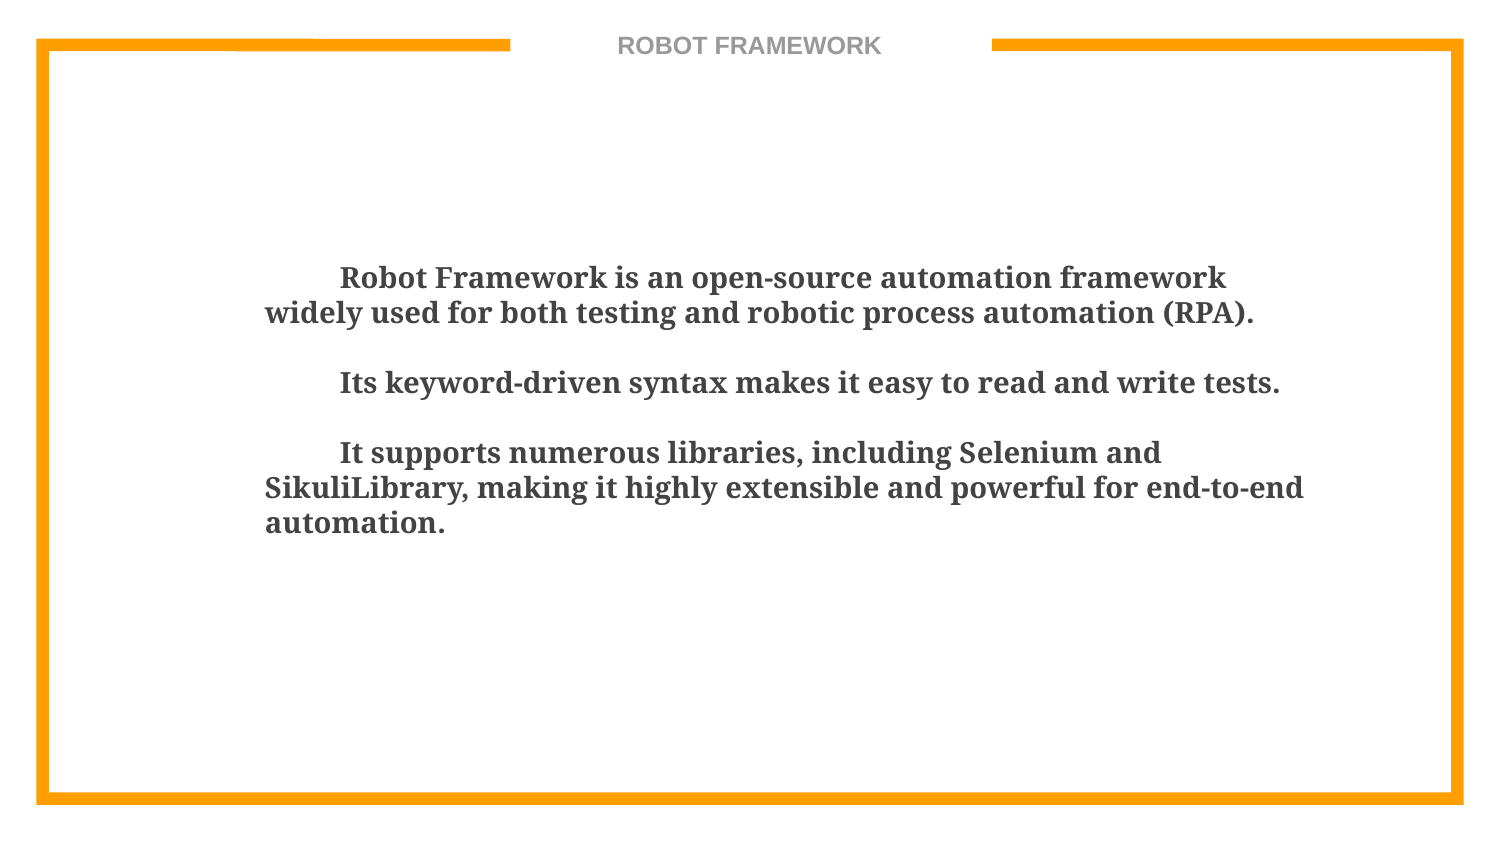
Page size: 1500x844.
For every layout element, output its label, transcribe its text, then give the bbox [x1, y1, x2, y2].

list Robot Framework is an open-source automation framework widely used for both testing and robotic process automation (RPA). Its keyword-driven syntax makes it easy to read and write tests. It supports numerous libraries, including Selenium and SikuliLibrary, making it highly extensible and powerful for end-to-end automation. [162, 209, 1338, 582]
title ROBOT FRAMEWORK [531, 15, 969, 75]
